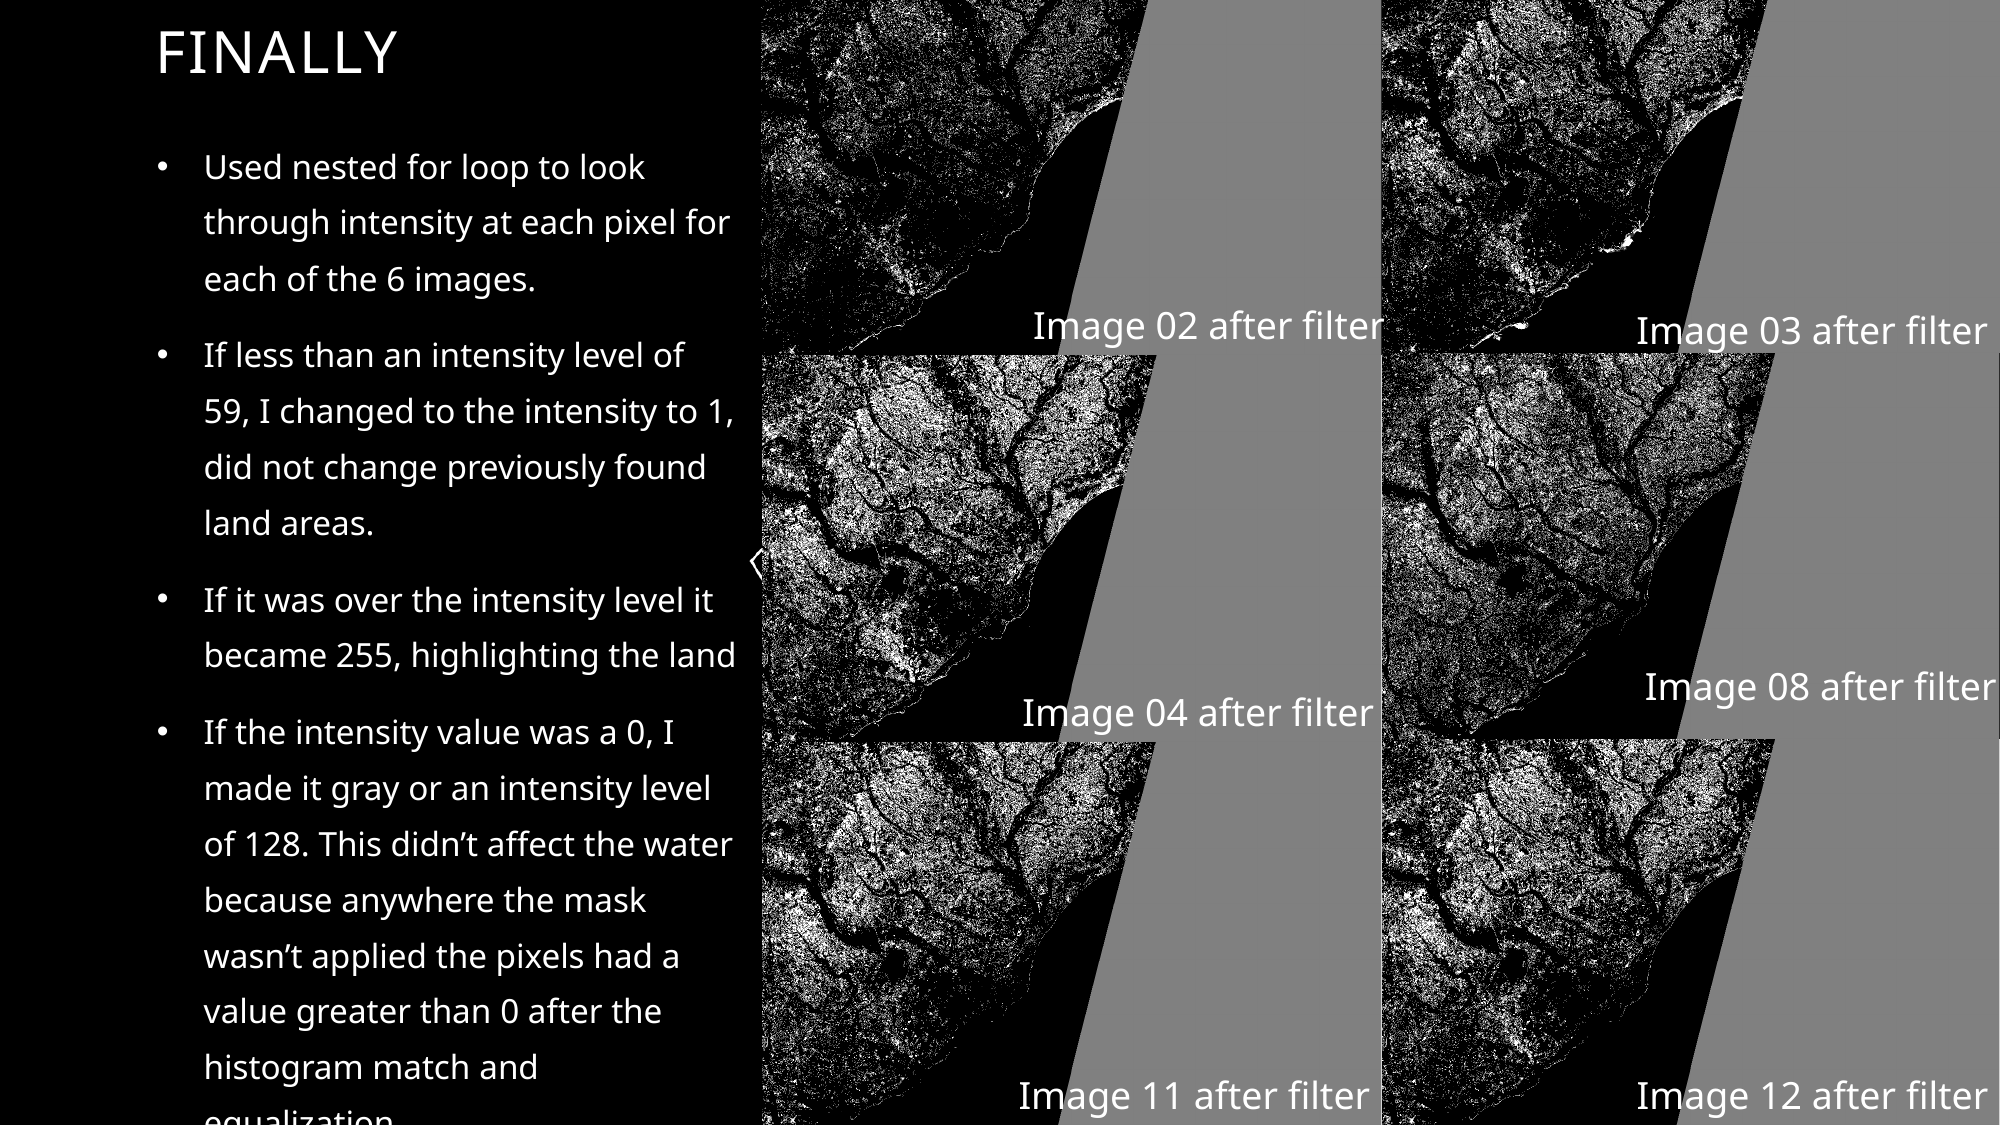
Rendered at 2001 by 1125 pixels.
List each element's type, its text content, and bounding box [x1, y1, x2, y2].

picture [693, 0, 2000, 1125]
list Used nested for loop to look through intensity at each pixel for each of the 6 images. If less than an intensity level of 59, I changed to the intensity to 1, did not change previously found land areas. If it was over the intensity level it became 255, highlighting the land If the intensity value was a 0, I made it gray or an intensity level of 128. This didn’t affect the water because anywhere the mask wasn’t applied the pixels had a value greater than 0 after the histogram match and equalization. [141, 122, 754, 1003]
title Finally [140, 0, 616, 95]
